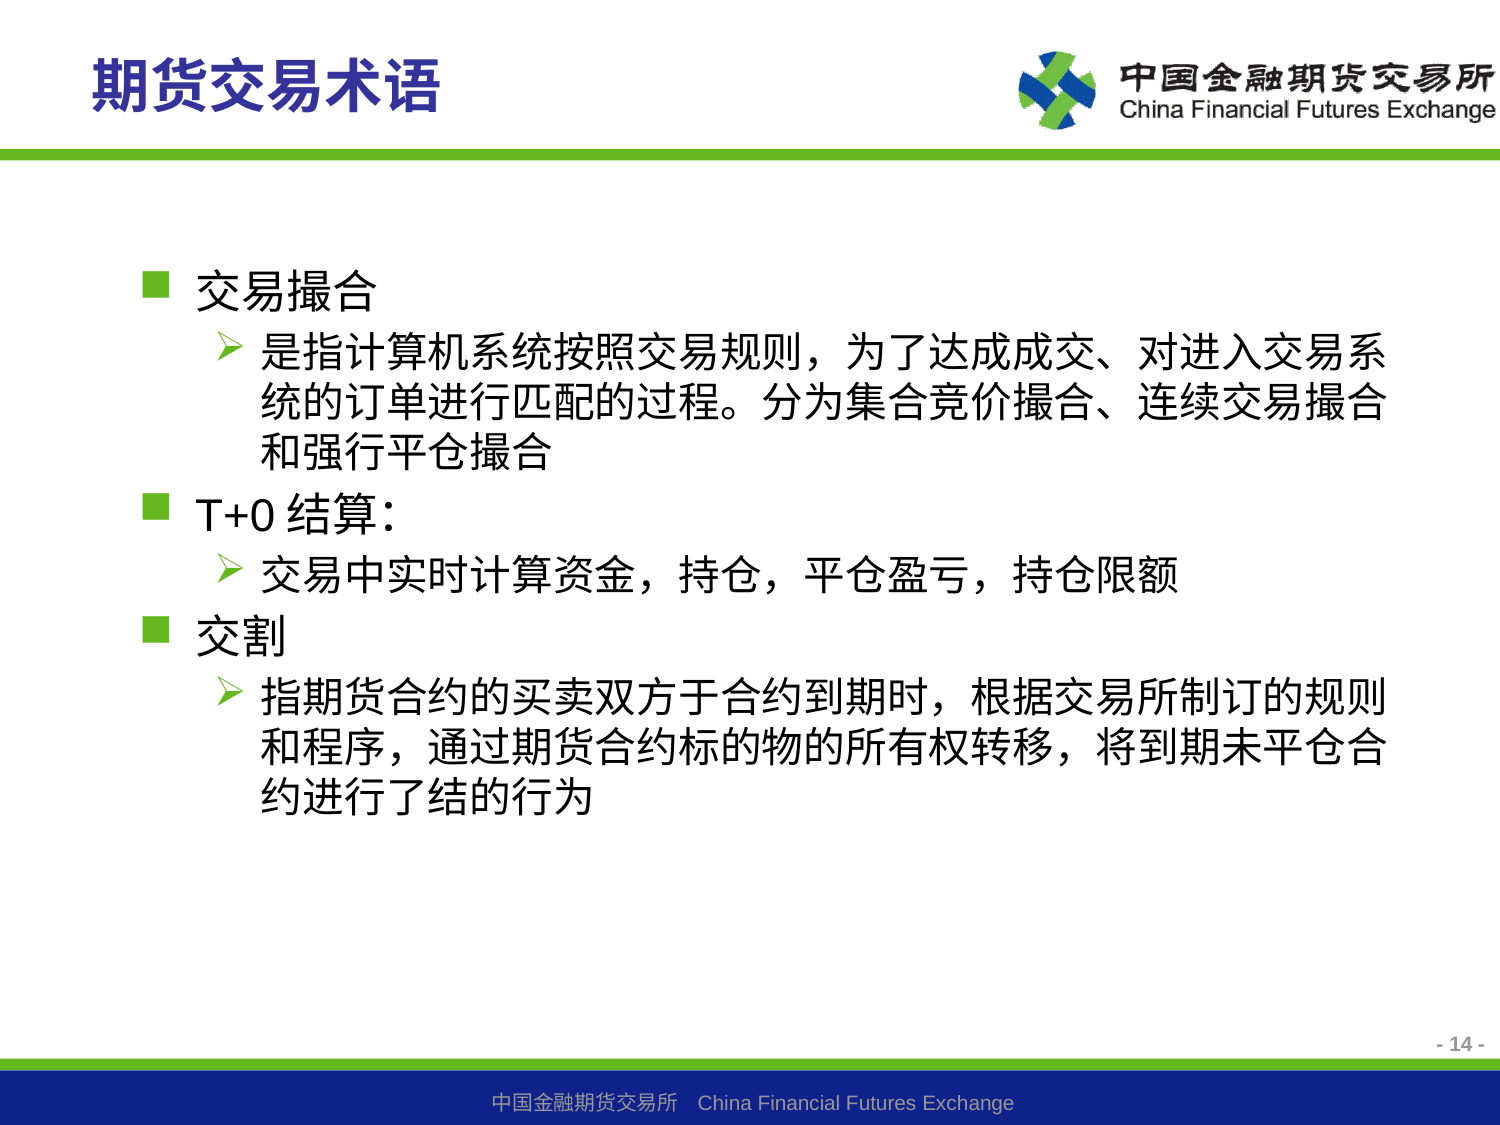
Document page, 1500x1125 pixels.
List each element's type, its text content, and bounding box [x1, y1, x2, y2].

list 交易撮合 是指计算机系统按照交易规则，为了达成成交、对进入交易系统的订单进行匹配的过程。分为集合竞价撮合、连续交易撮合和强行平仓撮合 T+0结算： 交易中实时计算资金，持仓，平仓盈亏，持仓限额 交割 指期货合约的买卖双方于合约到期时，根据交易所制订的规则和程序，通过期货合约标的物的所有权转移，将到期未平仓合约进行了结的行为 [123, 255, 1424, 988]
title 期货交易术语 [76, 31, 1117, 138]
picture [1117, 42, 1500, 138]
slide_number - 14 - [1204, 1022, 1500, 1078]
